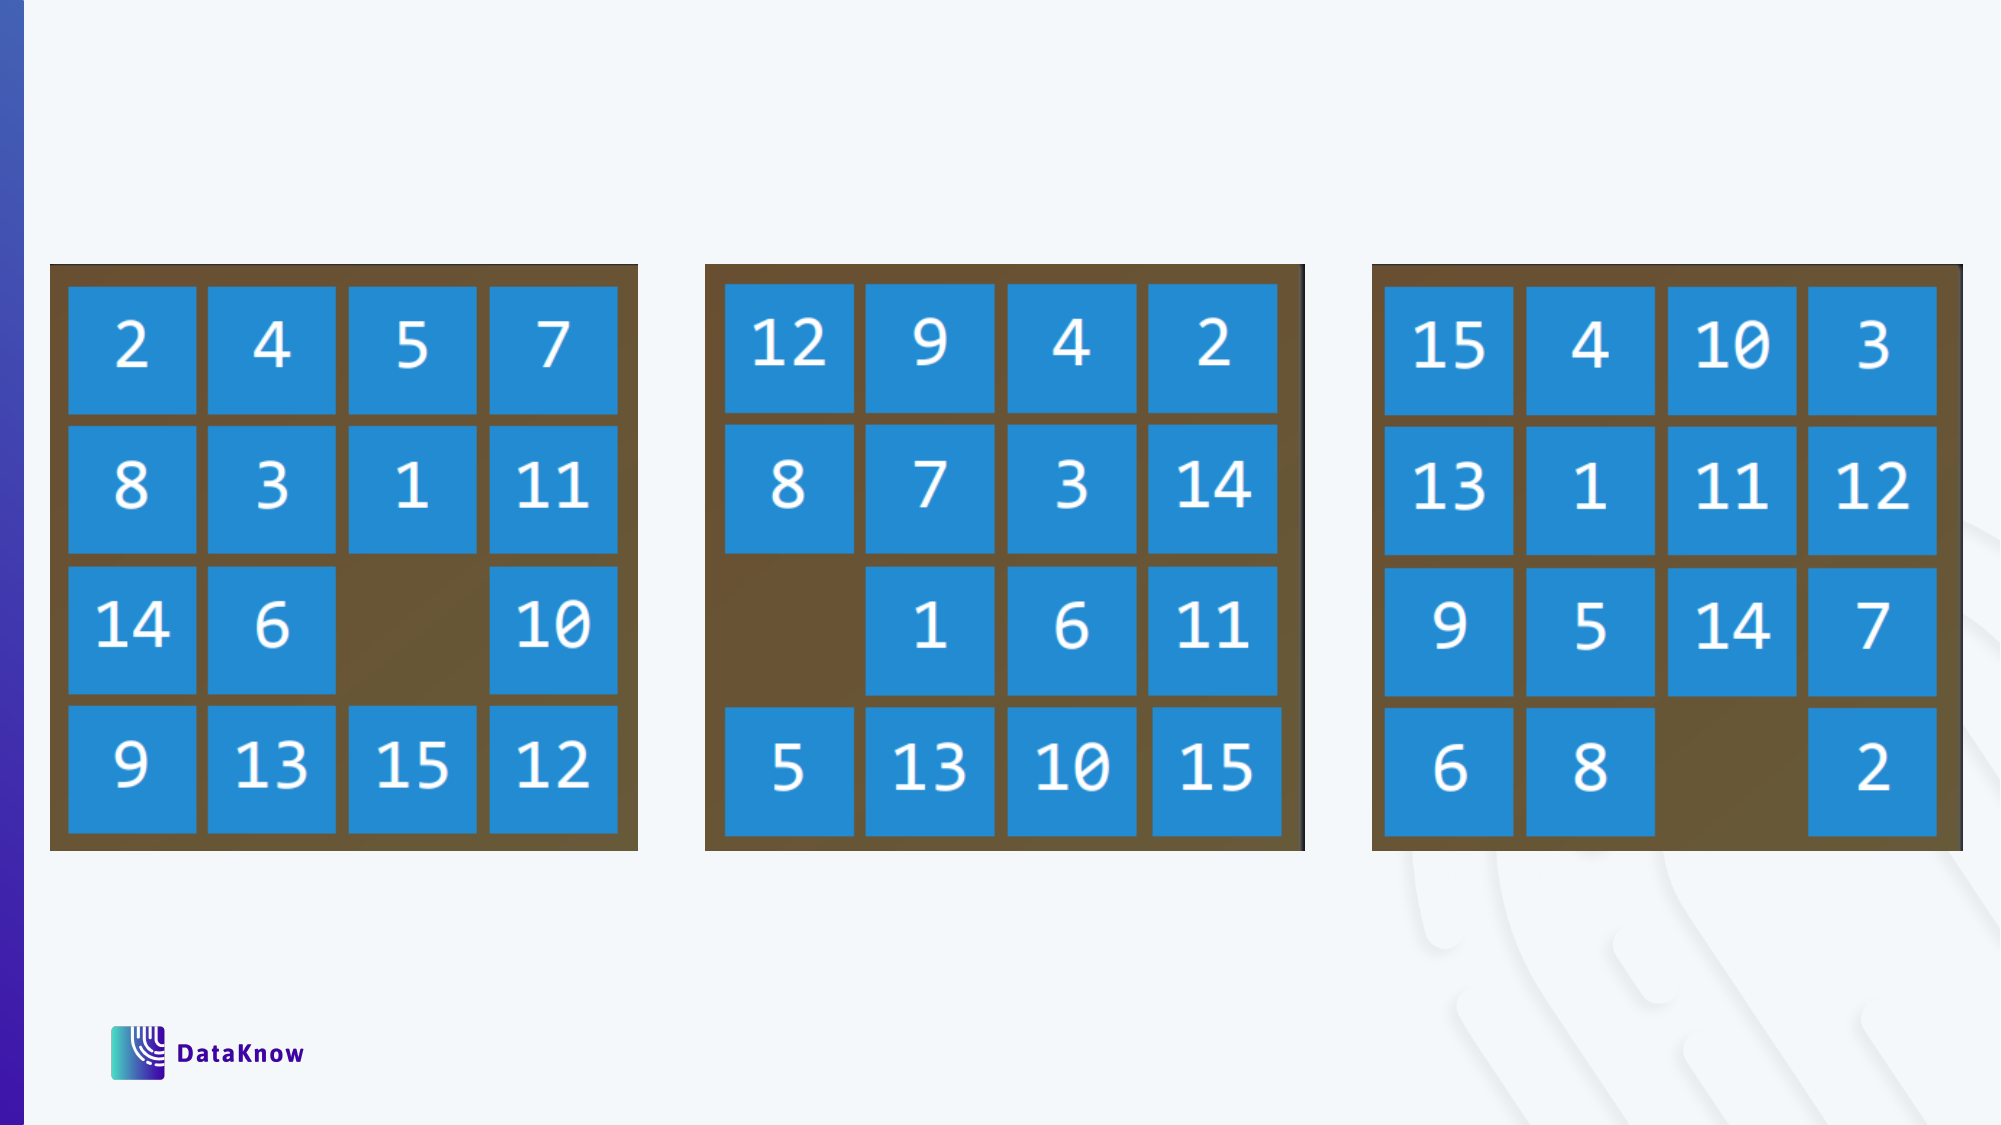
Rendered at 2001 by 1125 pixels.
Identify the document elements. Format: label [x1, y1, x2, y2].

picture [705, 264, 1305, 851]
picture [87, 979, 338, 1125]
picture [50, 264, 638, 851]
picture [1332, 264, 2001, 1125]
